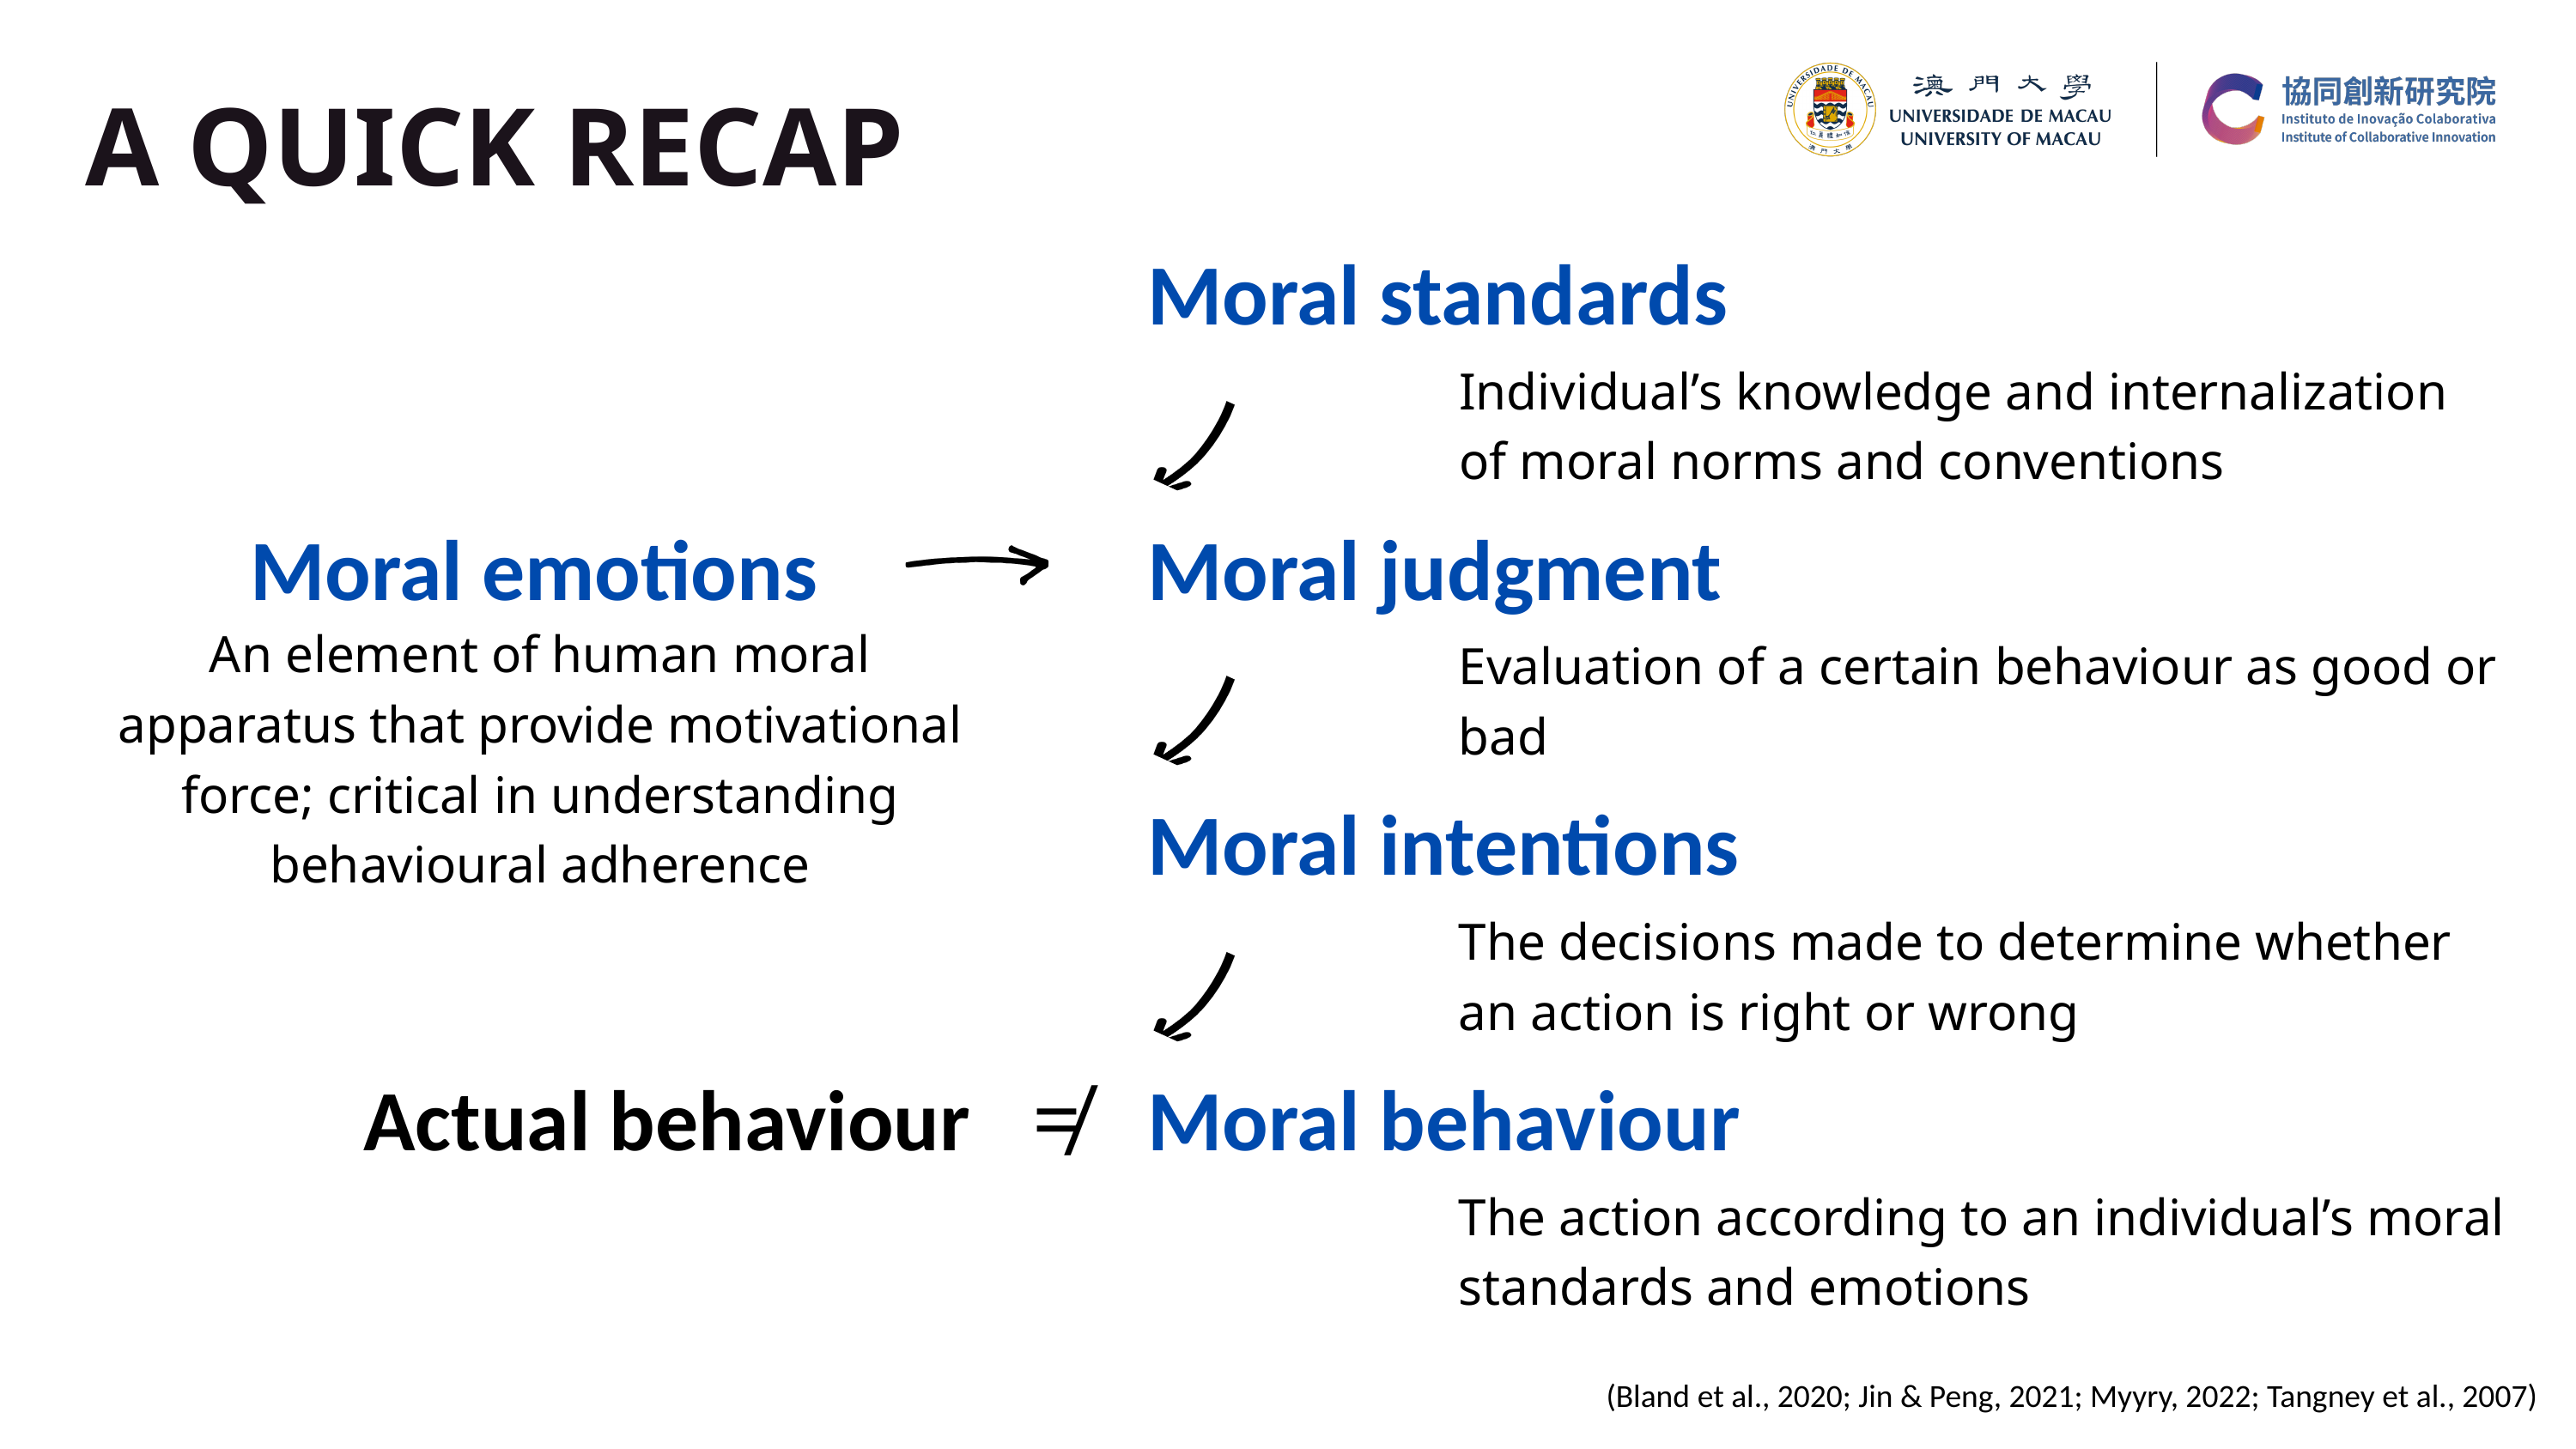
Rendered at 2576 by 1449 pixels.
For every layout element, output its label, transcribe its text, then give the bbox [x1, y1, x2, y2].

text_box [114, 221, 2551, 1313]
picture [1759, 53, 2521, 166]
text_box (Bland et al., 2020; Jin & Peng, 2021; Myyry, 2022; Tangney et al., 2007) [1382, 1368, 2551, 1420]
text_box A QUICK RECAP [85, 55, 1457, 208]
